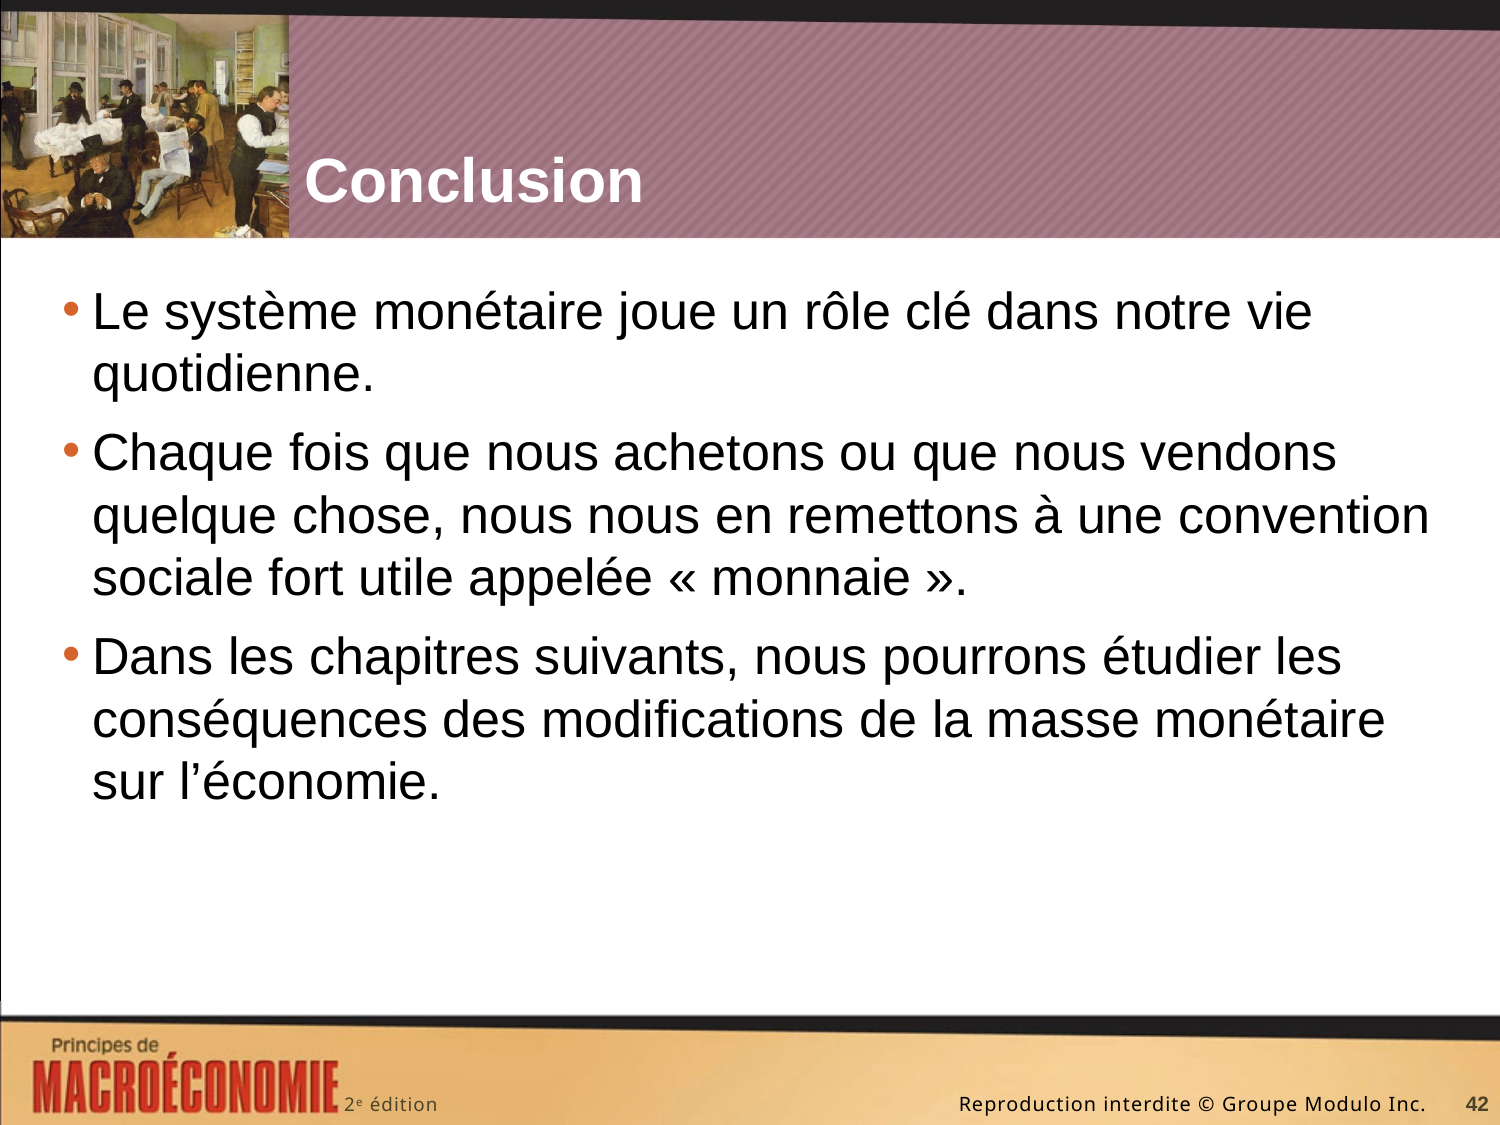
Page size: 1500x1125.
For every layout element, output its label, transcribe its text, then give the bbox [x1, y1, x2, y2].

slide_number 42 [1417, 1070, 1489, 1125]
picture [1412, 1102, 1417, 1110]
picture [0, 0, 1500, 1125]
title Conclusion [304, 32, 1431, 223]
list Le système monétaire joue un rôle clé dans notre vie quotidienne. Chaque fois que nous achetons ou que nous vendons quelque chose, nous nous en remettons à une convention sociale fort utile appelée « monnaie ». Dans les chapitres suivants, nous pourrons étudier les conséquences des modifications de la masse monétaire sur l’économie. [17, 269, 1459, 1000]
